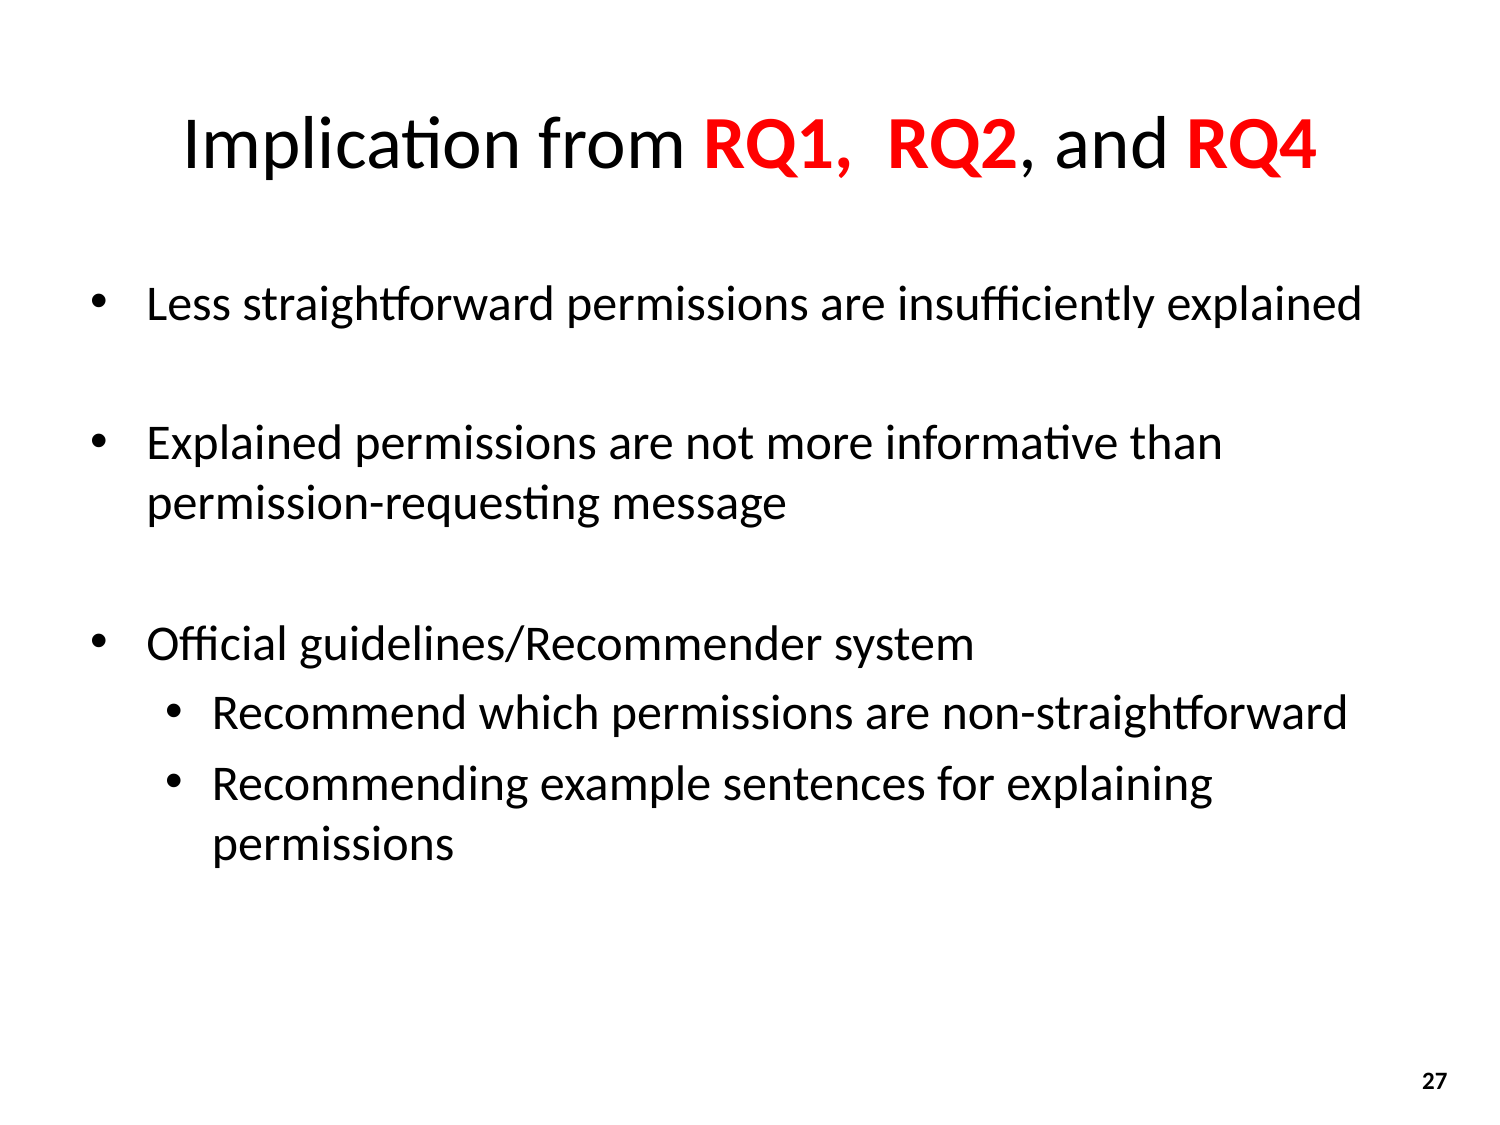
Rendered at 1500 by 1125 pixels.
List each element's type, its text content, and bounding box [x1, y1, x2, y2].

title Implication from RQ1, RQ2, and RQ4 [75, 45, 1425, 233]
slide_number 27 [1112, 1050, 1463, 1110]
list Less straightforward permissions are insufficiently explained Explained permissions are not more informative than permission-requesting message Official guidelines/Recommender system Recommend which permissions are non-straightforward Recommending example sentences for explaining permissions [75, 262, 1425, 1005]
